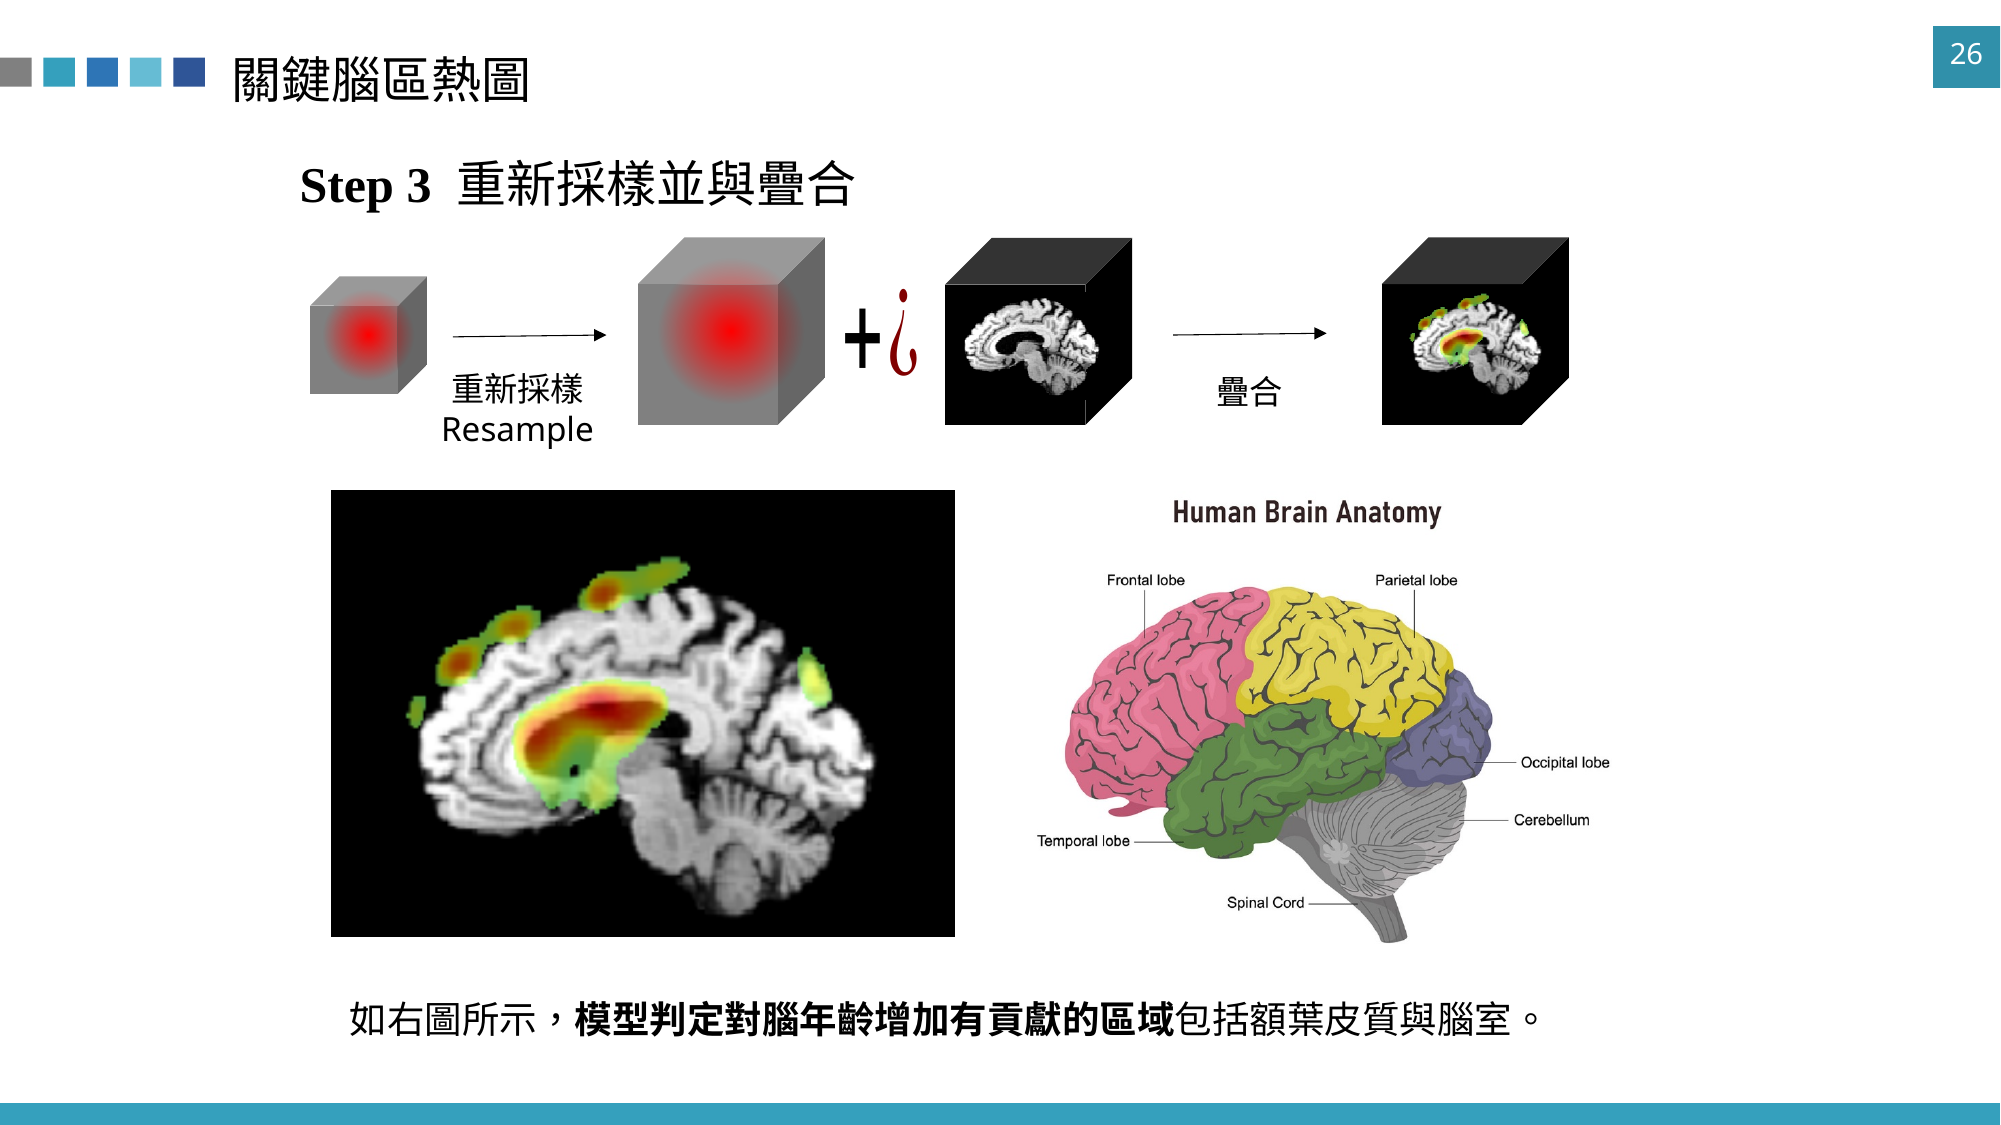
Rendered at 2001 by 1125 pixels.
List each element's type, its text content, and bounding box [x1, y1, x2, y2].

text_box [943, 236, 1134, 427]
text_box Step 3 重新採樣並與疊合 [284, 145, 871, 221]
picture [978, 469, 1647, 971]
title 關鍵腦區熱圖 [216, 26, 1921, 140]
text_box [636, 236, 826, 426]
text_box 重新採樣 Resample [392, 360, 643, 456]
picture [1404, 289, 1547, 400]
picture [961, 292, 1103, 400]
text_box [309, 275, 429, 395]
picture [329, 490, 960, 937]
text_box 如右圖所示，模型判定對腦年齡增加有貢獻的區域包括額葉皮質與腦室。 [334, 988, 1640, 1049]
text_box 疊合 [1124, 363, 1375, 419]
text_box [1380, 236, 1570, 426]
